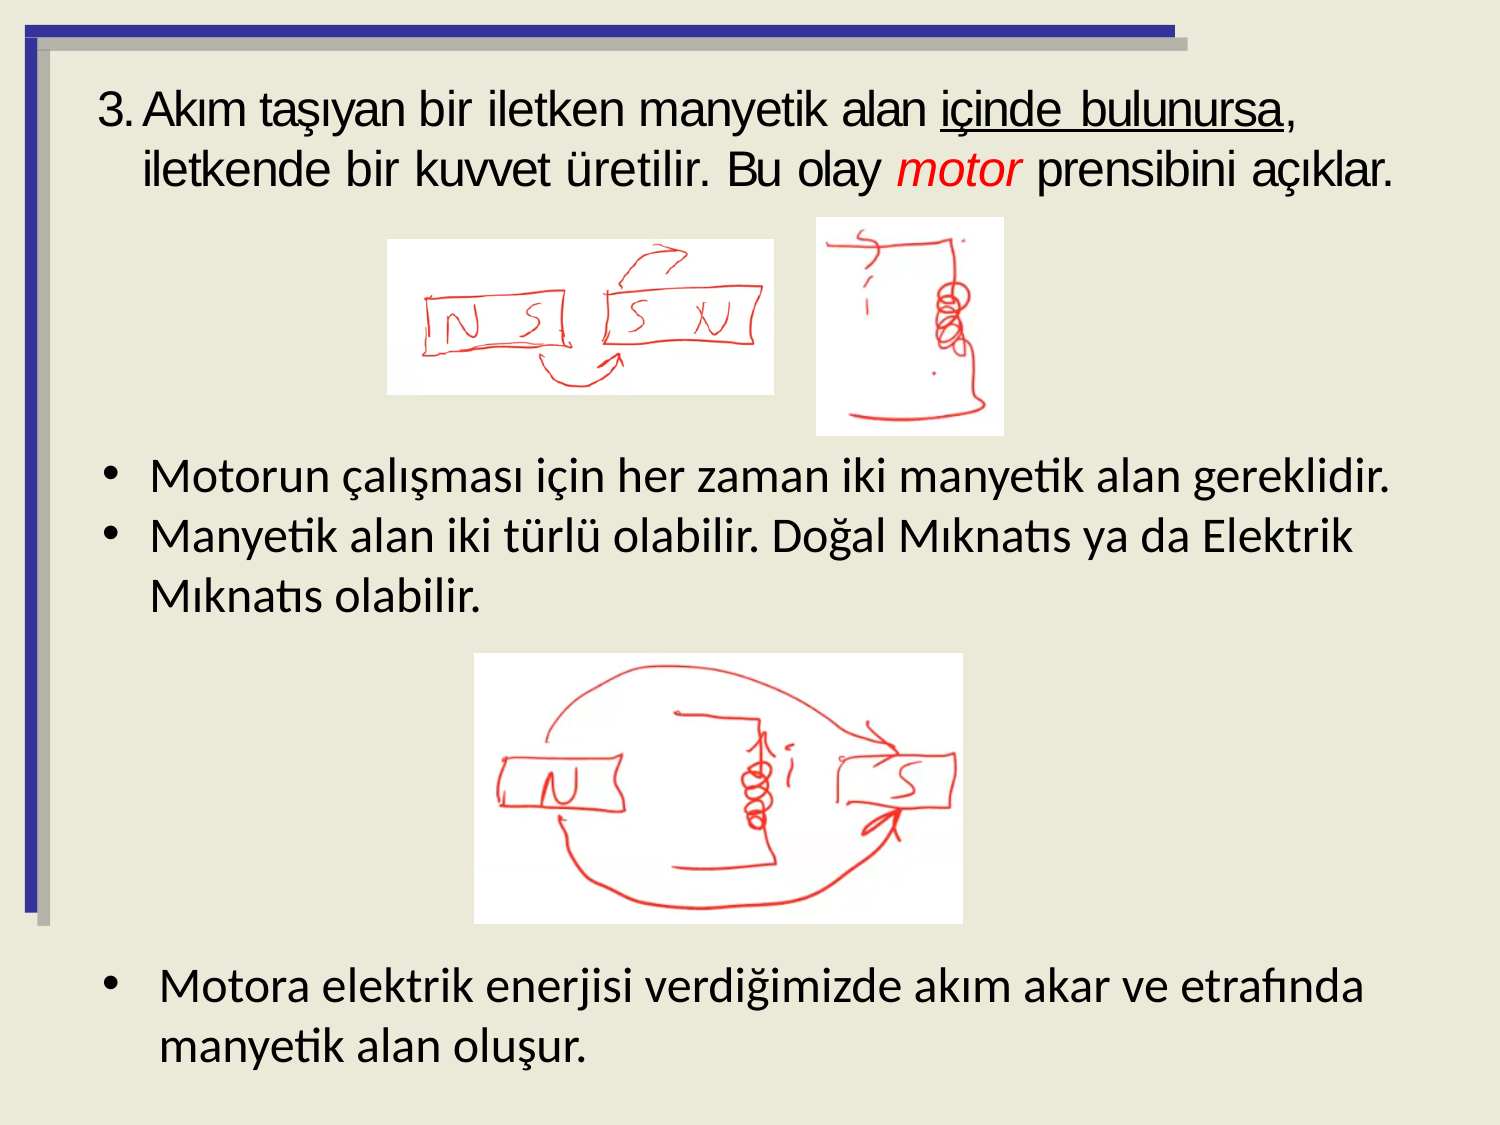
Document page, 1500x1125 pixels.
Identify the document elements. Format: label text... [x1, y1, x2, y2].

picture [37, 197, 51, 926]
text_box Motorun çalışması için her zaman iki manyetik alan gereklidir. Manyetik alan iki türlü olabilir. Doğal Mıknatıs ya da Elektrik Mıknatıs olabilir. [87, 435, 1500, 631]
picture [387, 239, 775, 395]
picture [474, 653, 963, 924]
text_box Motora elektrik enerjisi verdiğimizde akım akar ve etrafında manyetik alan oluşur. [87, 945, 1413, 1080]
picture [815, 217, 1004, 437]
text_box 3. Akım taşıyan bir iletken manyetik alan içinde bulunursa, iletkende bir kuvvet üretilir. Bu olay motor prensibini açıklar. [37, 0, 1434, 197]
